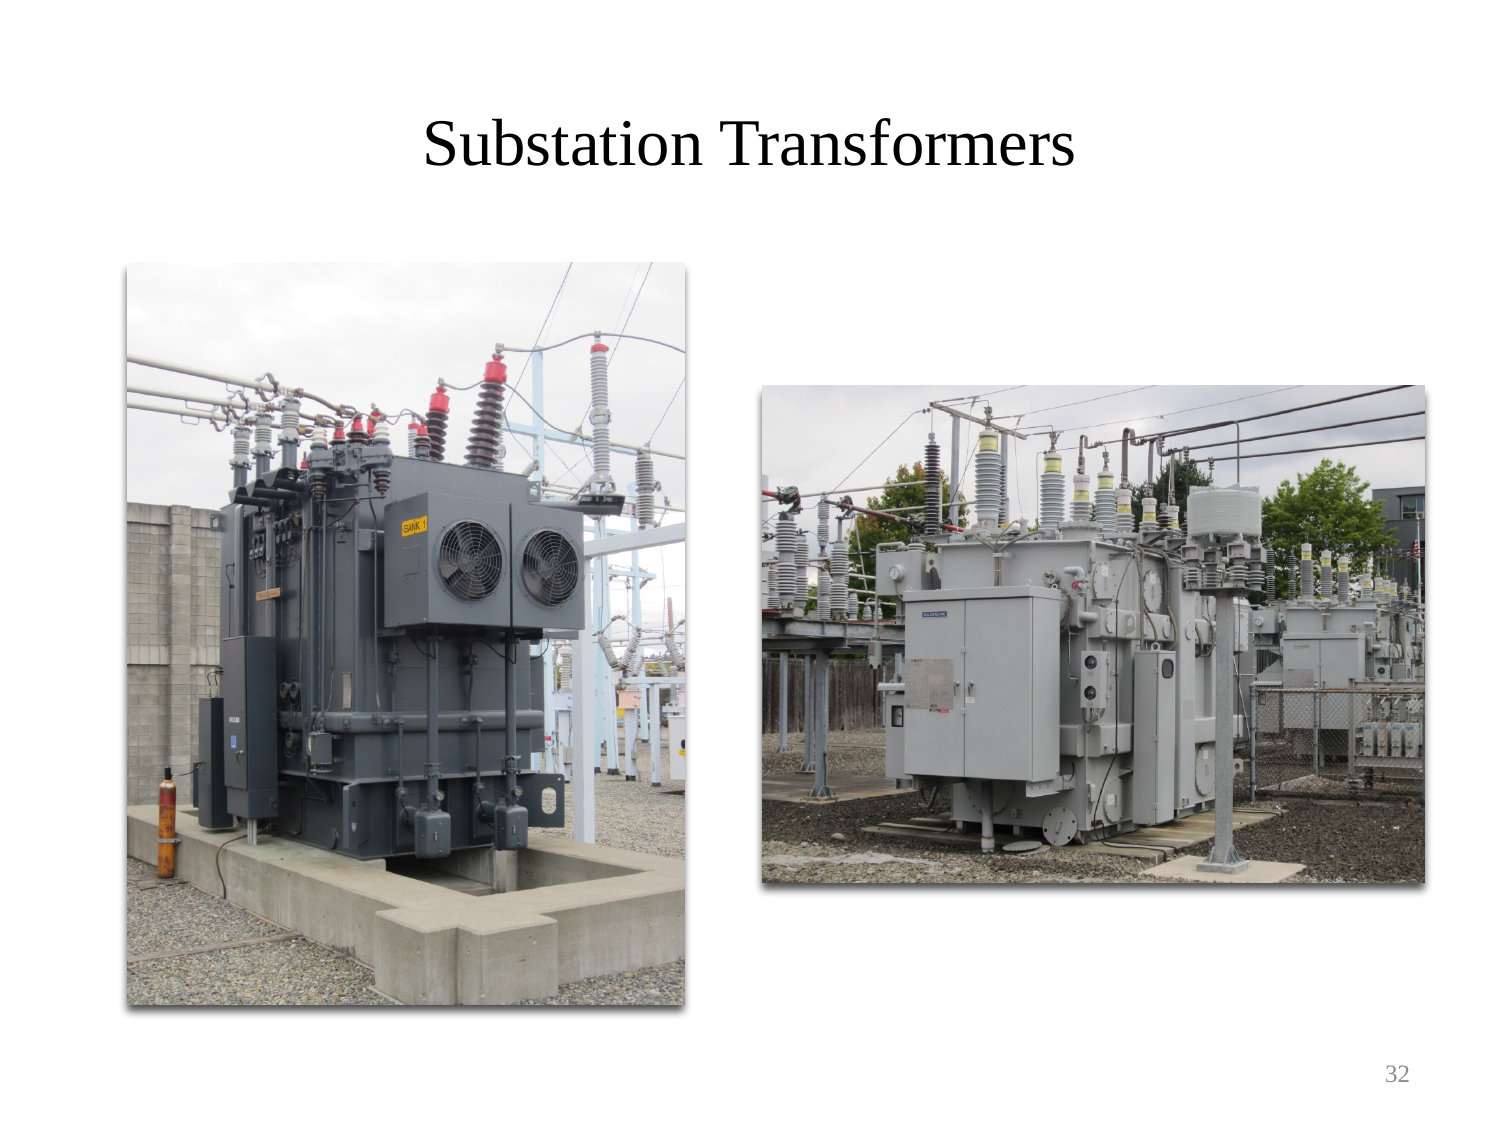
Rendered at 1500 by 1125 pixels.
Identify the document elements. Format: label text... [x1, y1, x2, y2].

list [762, 384, 1426, 883]
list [127, 262, 685, 1006]
title Substation Transformers [75, 45, 1425, 233]
slide_number 32 [1074, 1042, 1425, 1103]
